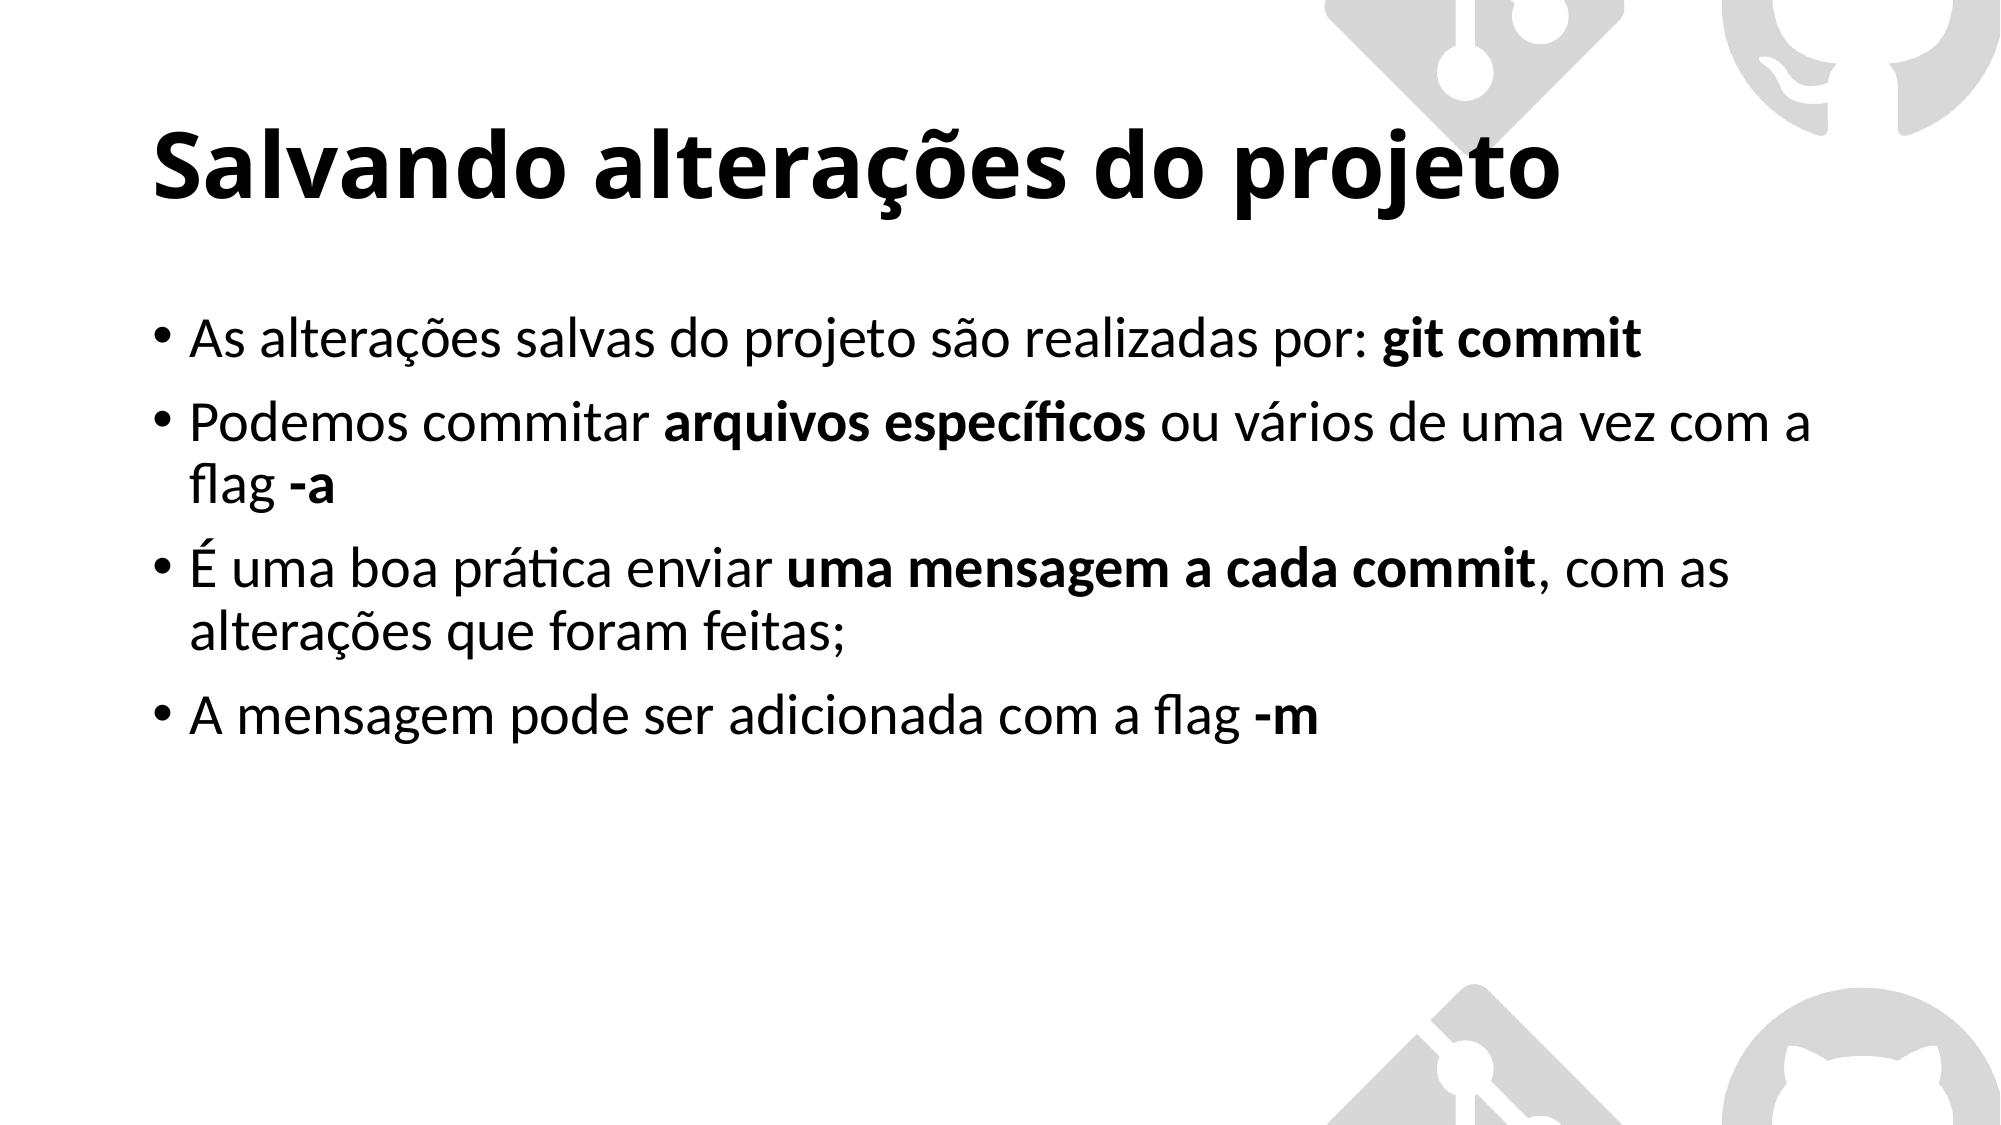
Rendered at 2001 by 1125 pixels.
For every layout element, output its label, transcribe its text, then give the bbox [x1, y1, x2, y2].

list As alterações salvas do projeto são realizadas por: git commit Podemos commitar arquivos específicos ou vários de uma vez com a flag -a É uma boa prática enviar uma mensagem a cada commit, com as alterações que foram feitas; A mensagem pode ser adicionada com a flag -m [137, 299, 1863, 1014]
title Salvando alterações do projeto [137, 59, 1863, 278]
